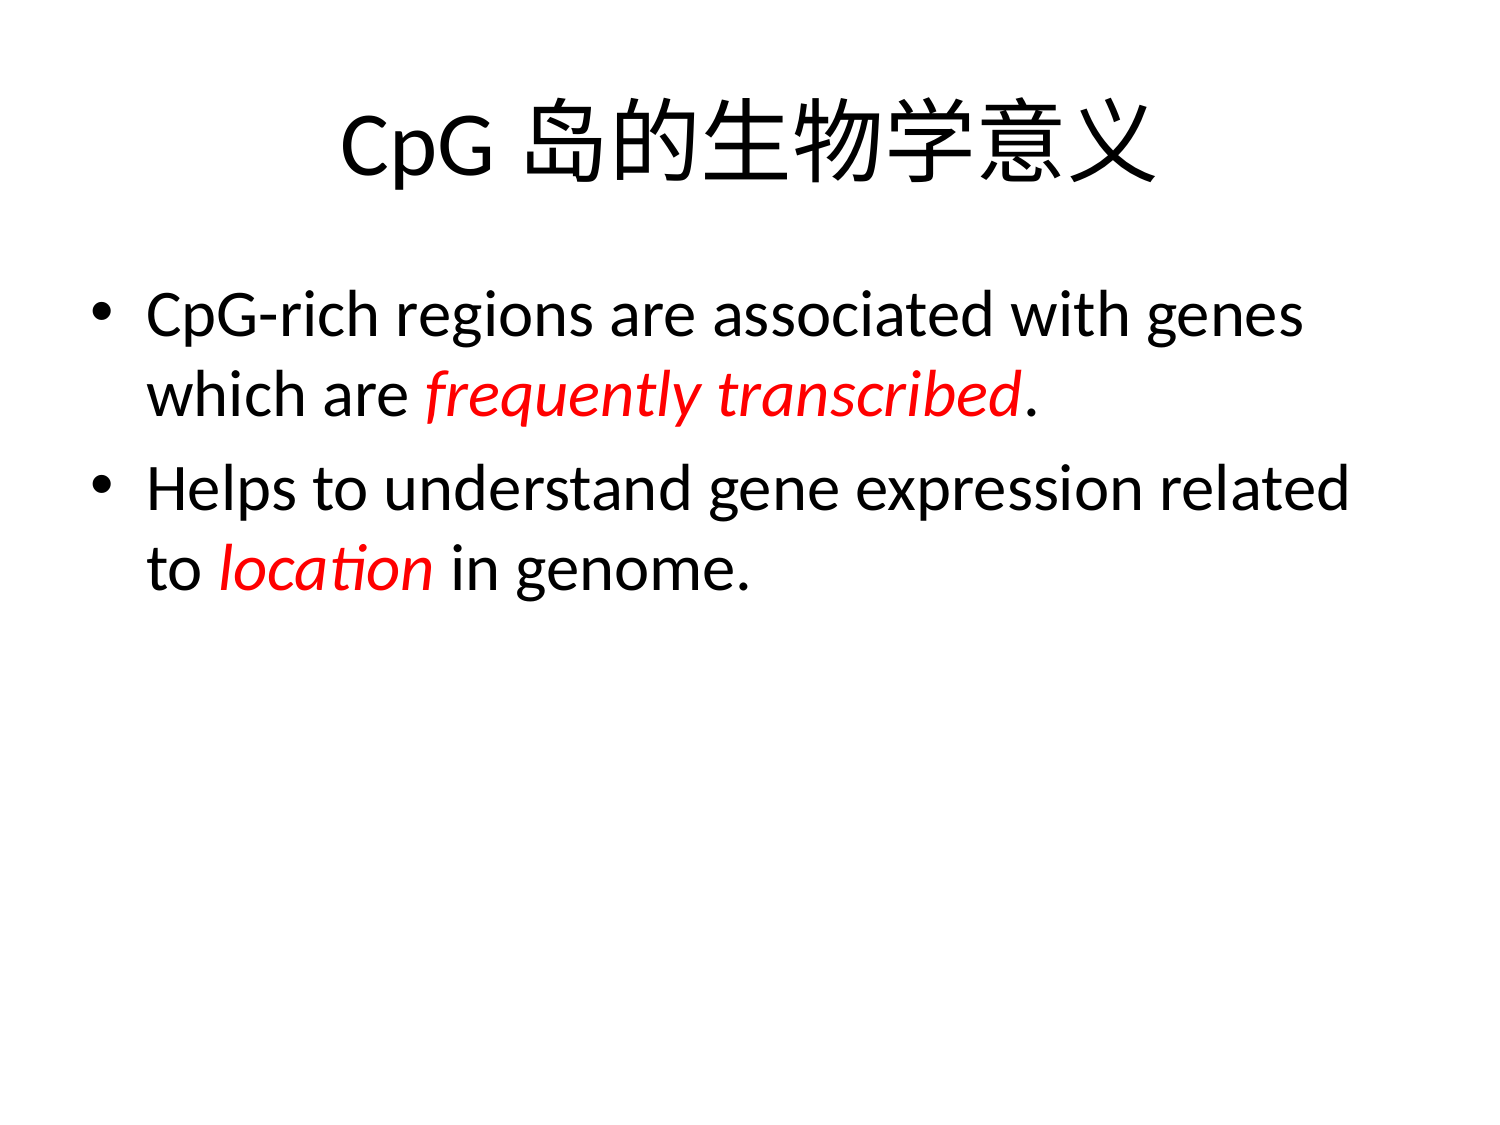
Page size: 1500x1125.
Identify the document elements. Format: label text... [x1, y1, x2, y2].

list CpG-rich regions are associated with genes which are frequently transcribed. Helps to understand gene expression related to location in genome. [75, 262, 1425, 1005]
title CpG岛的生物学意义 [75, 45, 1425, 233]
